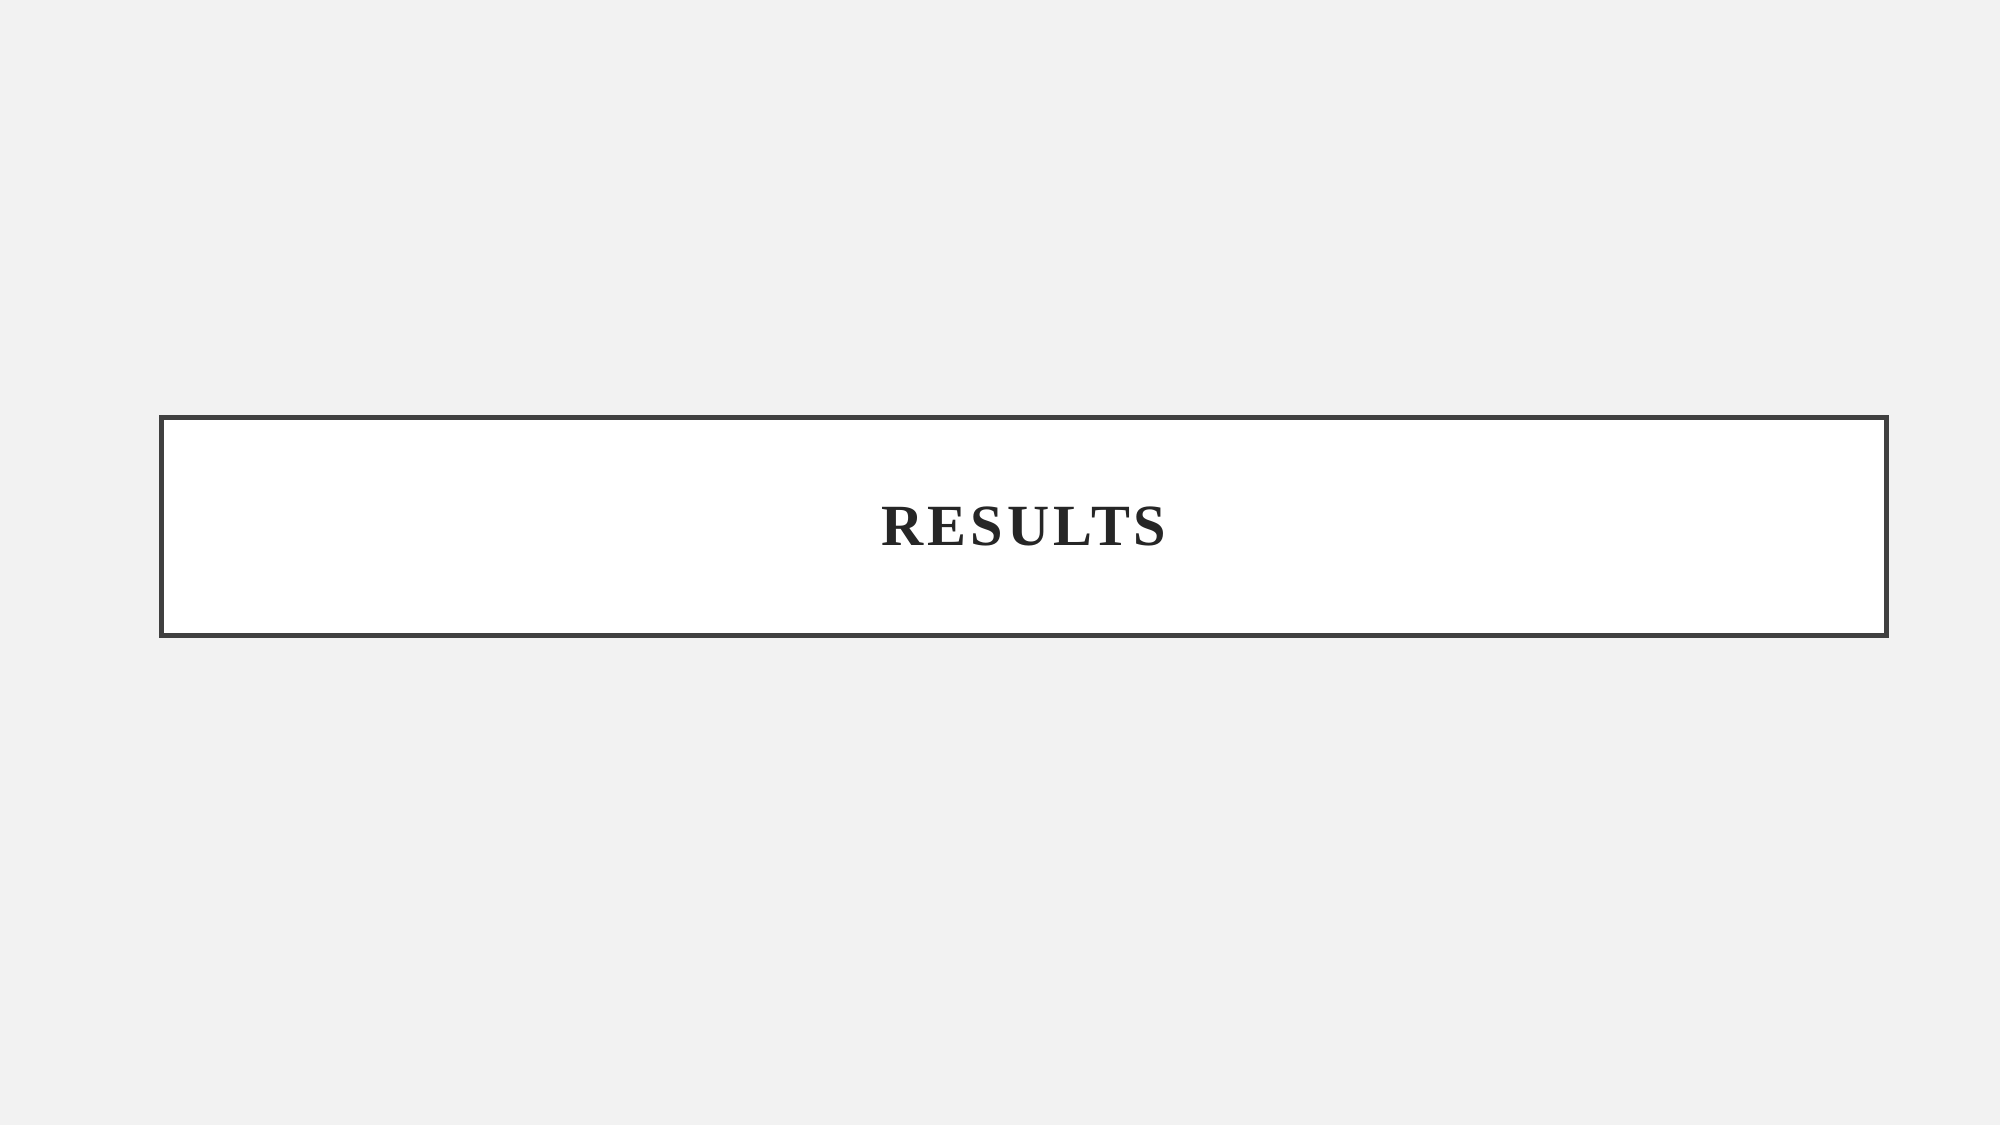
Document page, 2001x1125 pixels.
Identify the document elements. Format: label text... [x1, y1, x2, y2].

title Results [159, 415, 1889, 638]
